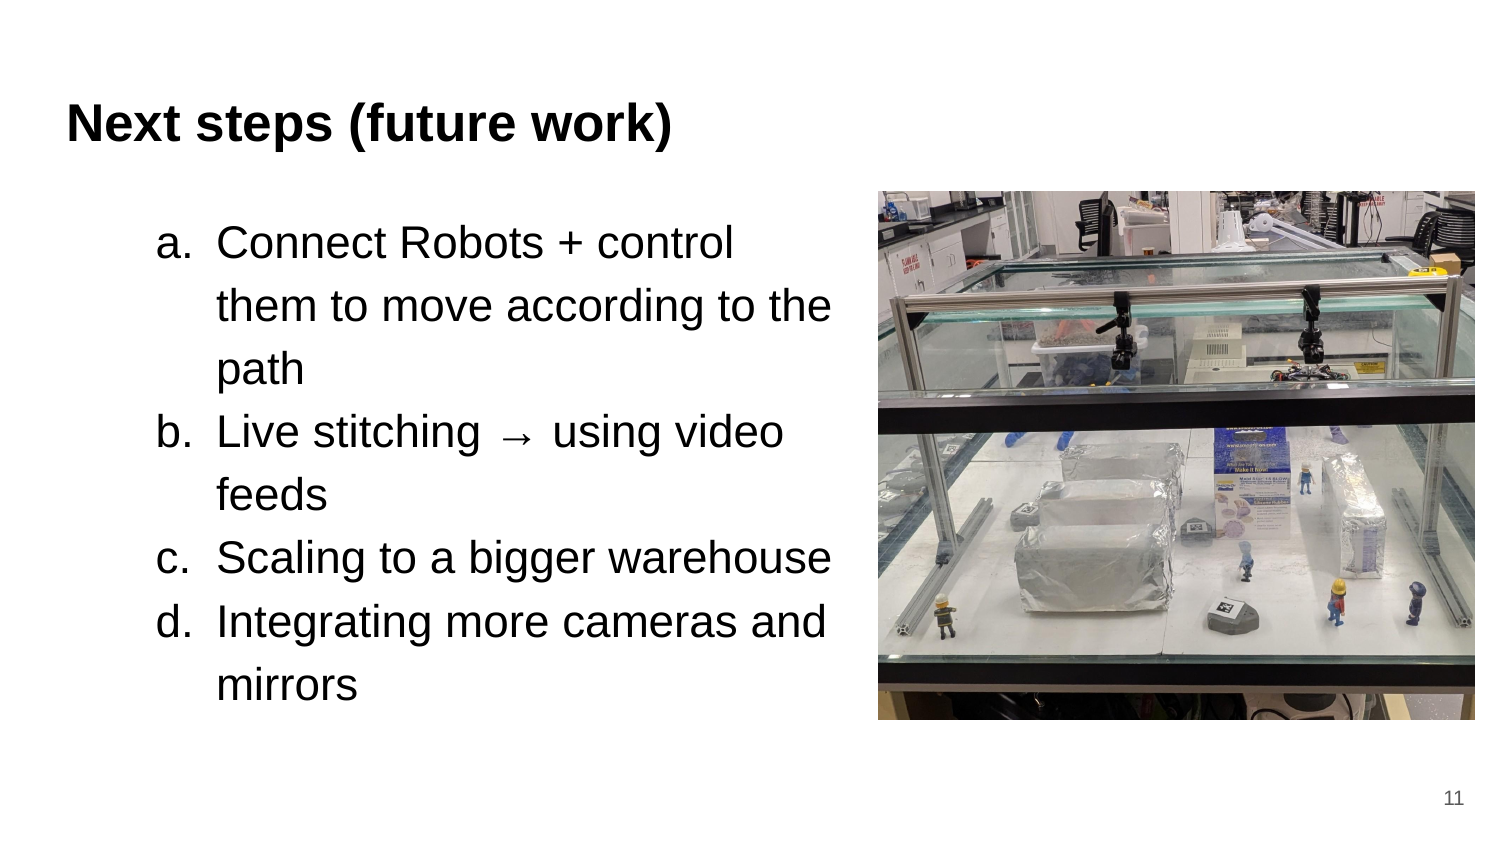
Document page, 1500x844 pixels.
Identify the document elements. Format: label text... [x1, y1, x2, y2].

picture [877, 191, 1476, 720]
slide_number 11 [1389, 764, 1480, 830]
title Next steps (future work) [51, 72, 1449, 167]
list Connect Robots + control them to move according to the path Live stitching → using video feeds Scaling to a bigger warehouse Integrating more cameras and mirrors [51, 189, 853, 750]
